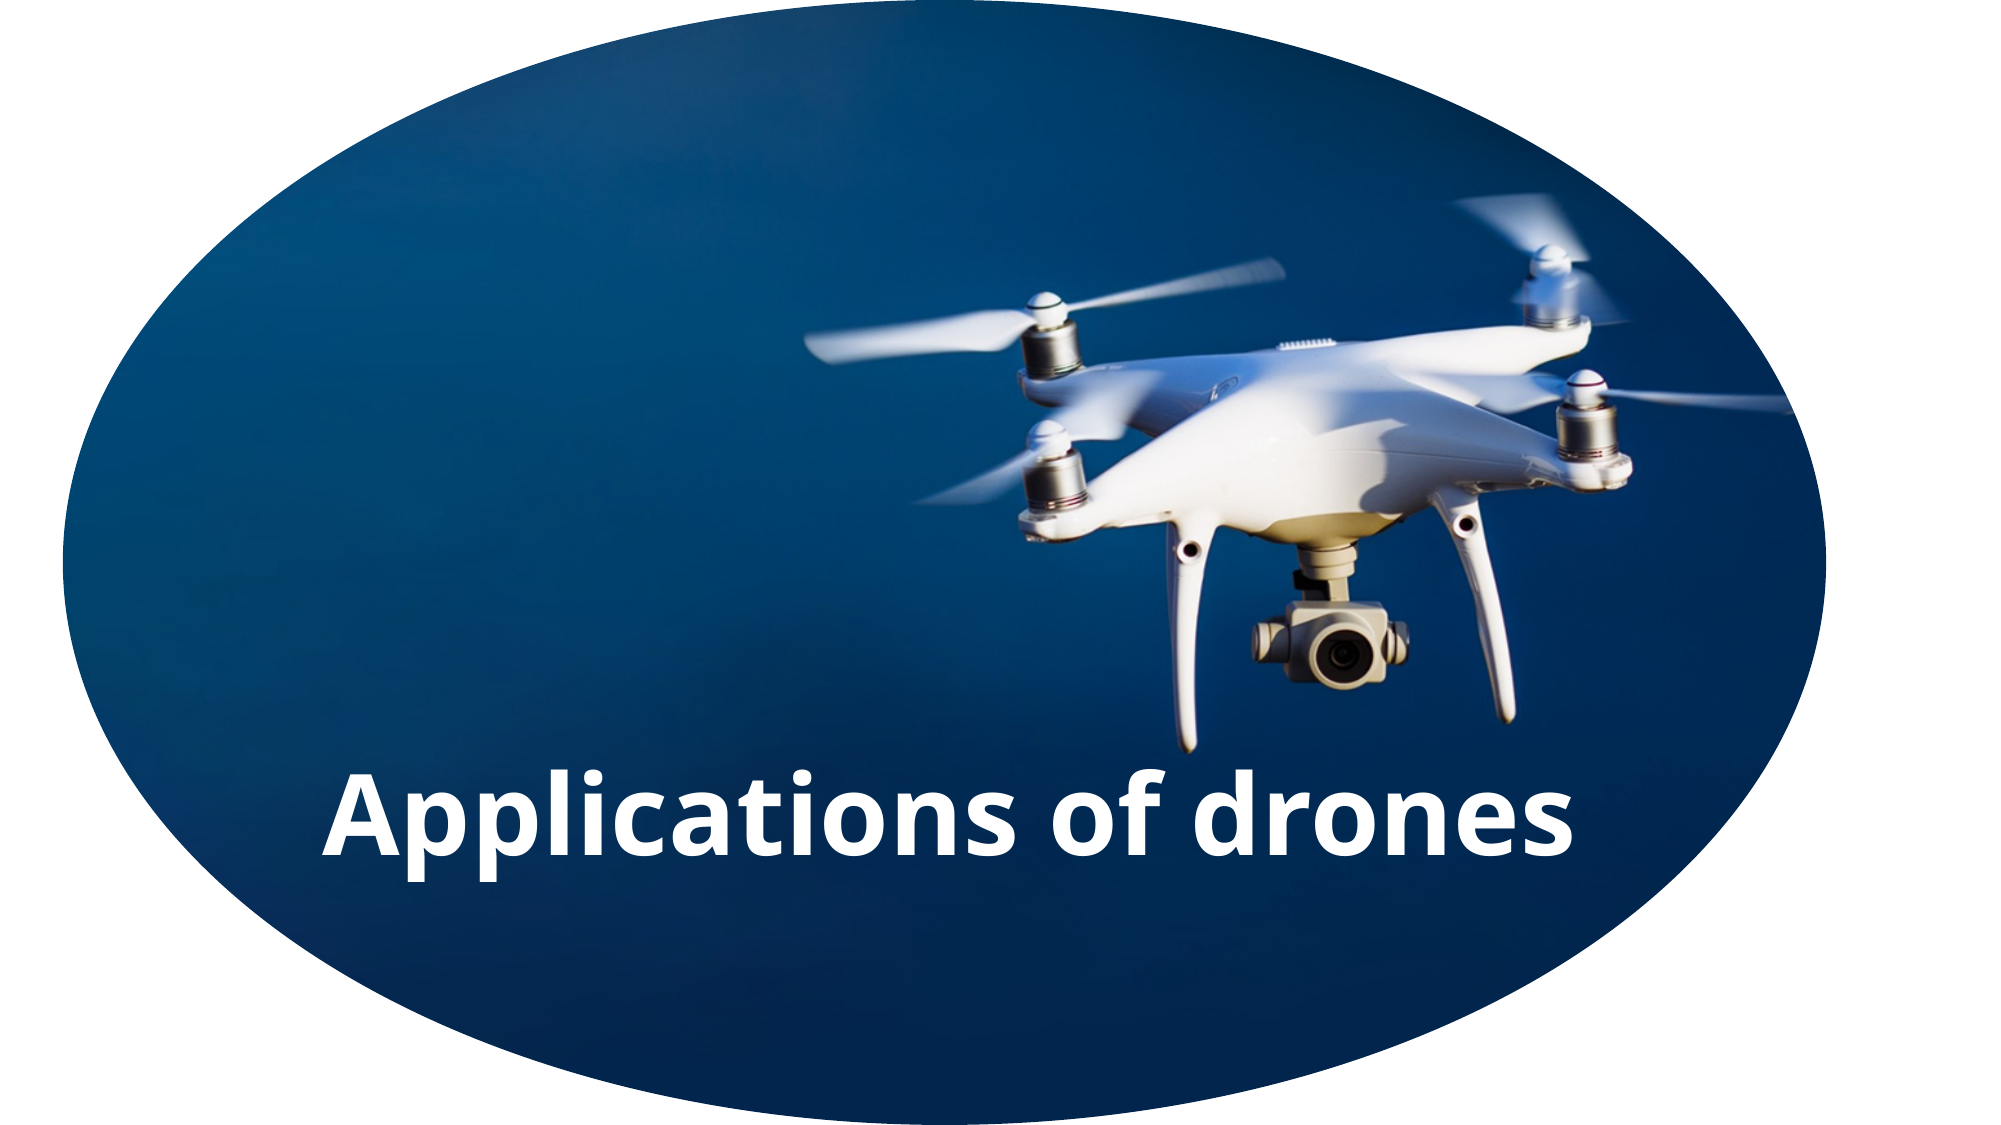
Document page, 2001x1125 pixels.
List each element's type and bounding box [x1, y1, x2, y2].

picture [62, 0, 1827, 1125]
